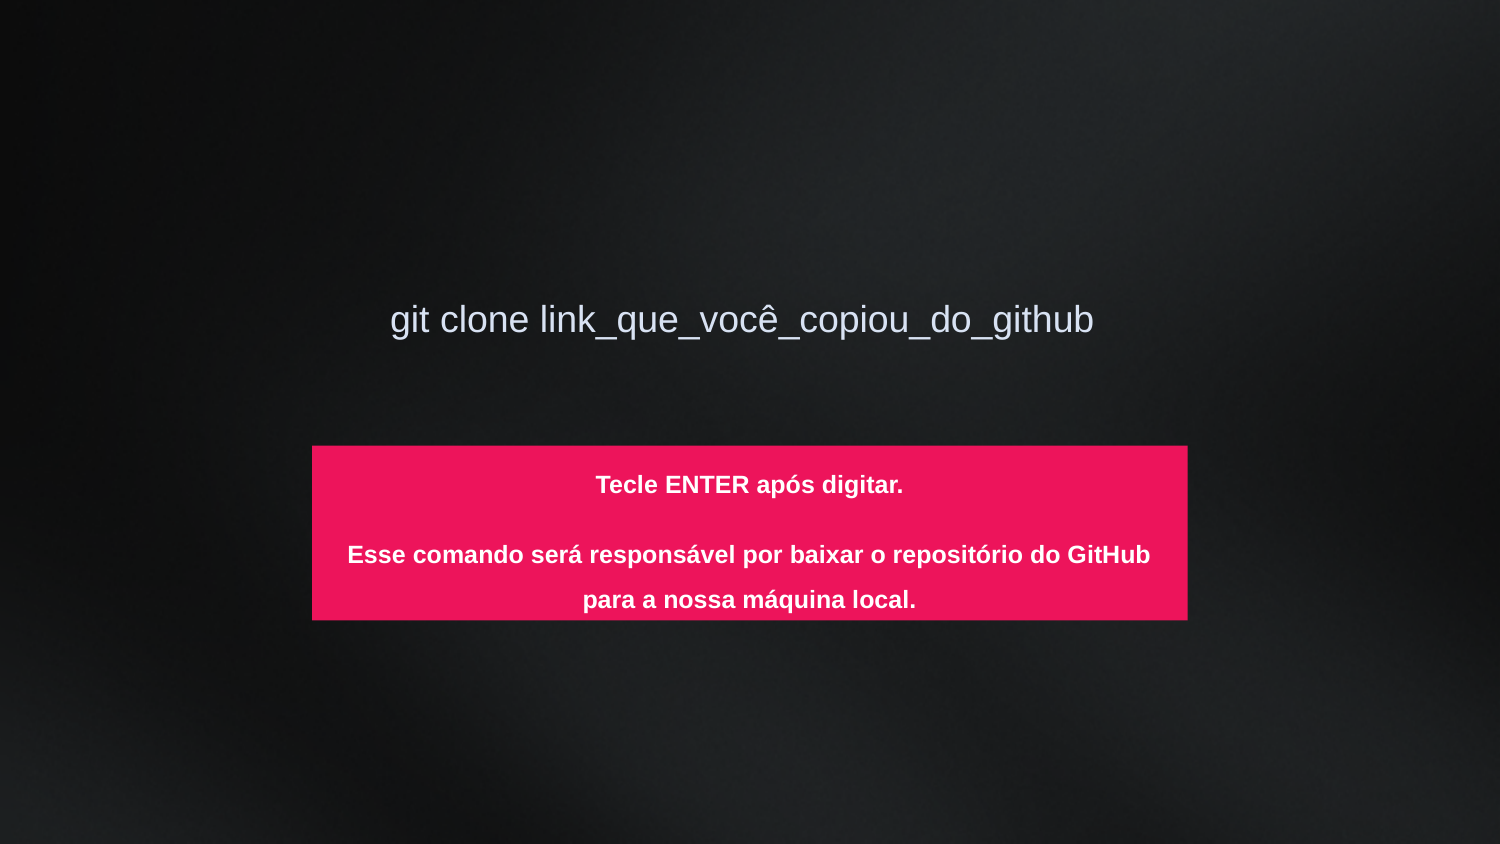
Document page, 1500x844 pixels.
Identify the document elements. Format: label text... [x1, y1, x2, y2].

text_box Tecle ENTER após digitar. Esse comando será responsável por baixar o repositório do GitHub para a nossa máquina local. [312, 445, 1188, 621]
picture [0, 0, 1500, 844]
text_box git clone link_que_você_copiou_do_github [205, 258, 1279, 377]
